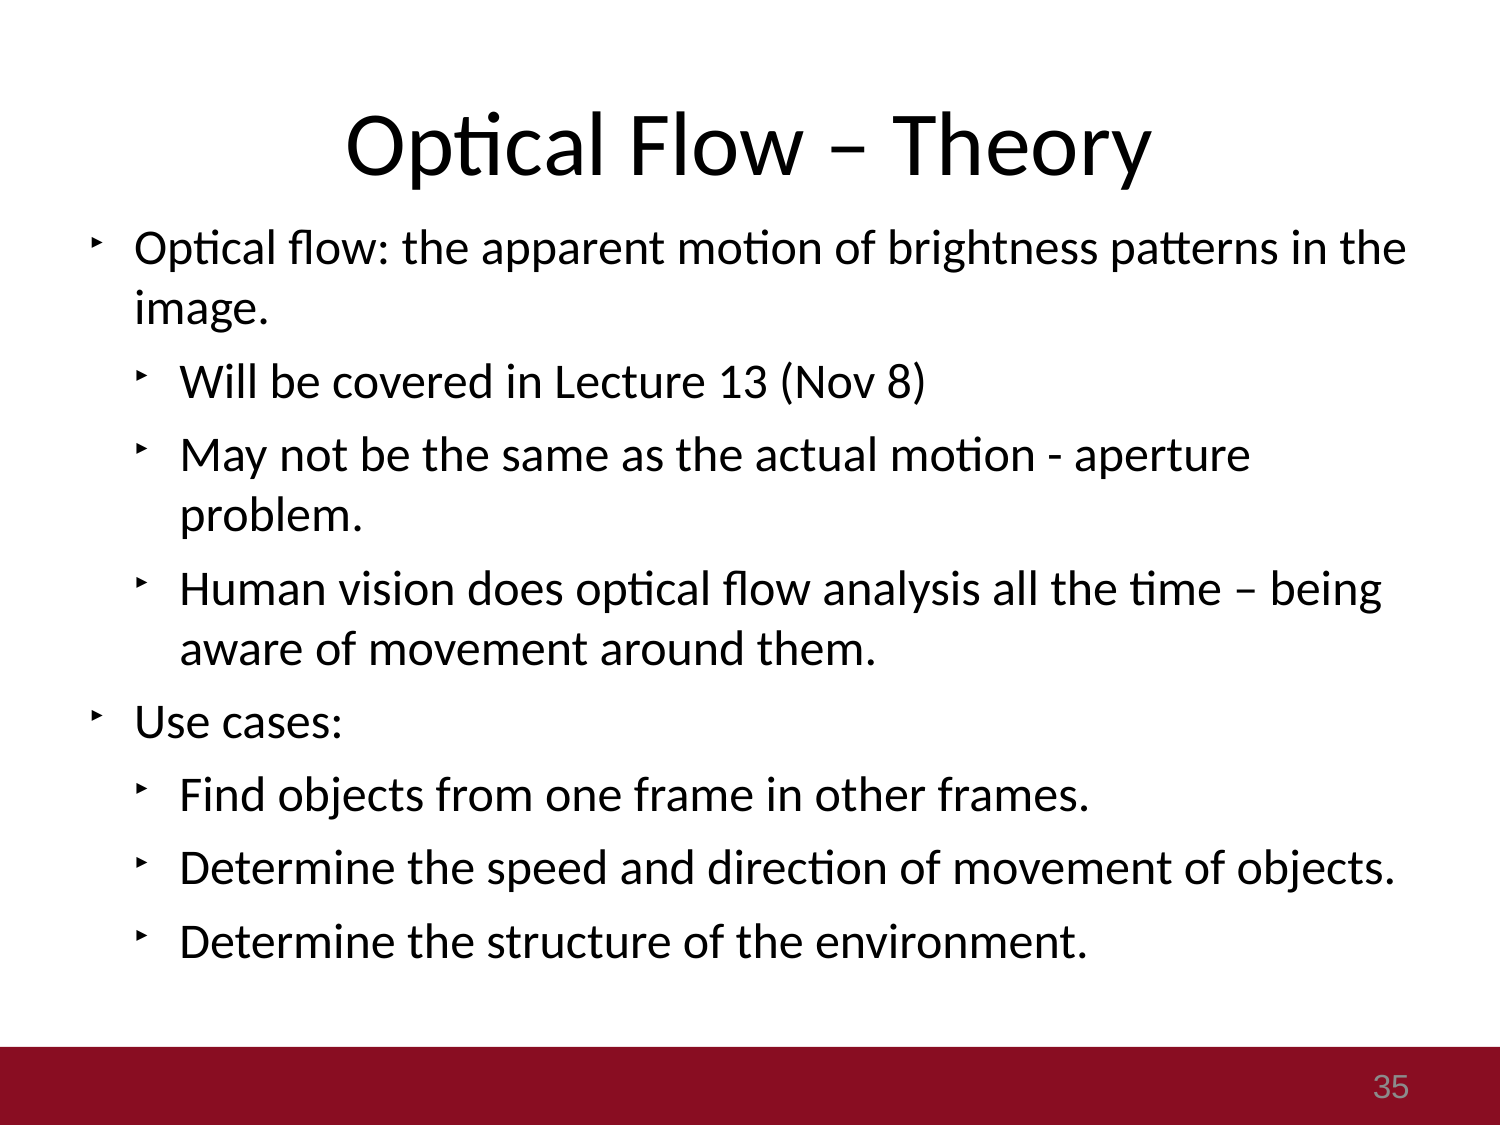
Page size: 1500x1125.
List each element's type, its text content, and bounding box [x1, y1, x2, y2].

text_box Optical flow: the apparent motion of brightness patterns in the image. Will be covered in Lecture 13 (Nov 8) May not be the same as the actual motion - aperture problem. Human vision does optical flow analysis all the time – being aware of movement around them. Use cases: Find objects from one frame in other frames. Determine the speed and direction of movement of objects. Determine the structure of the environment. [74, 200, 1425, 953]
title Optical Flow – Theory [75, 45, 1425, 200]
slide_number 35 [1074, 1057, 1425, 1118]
